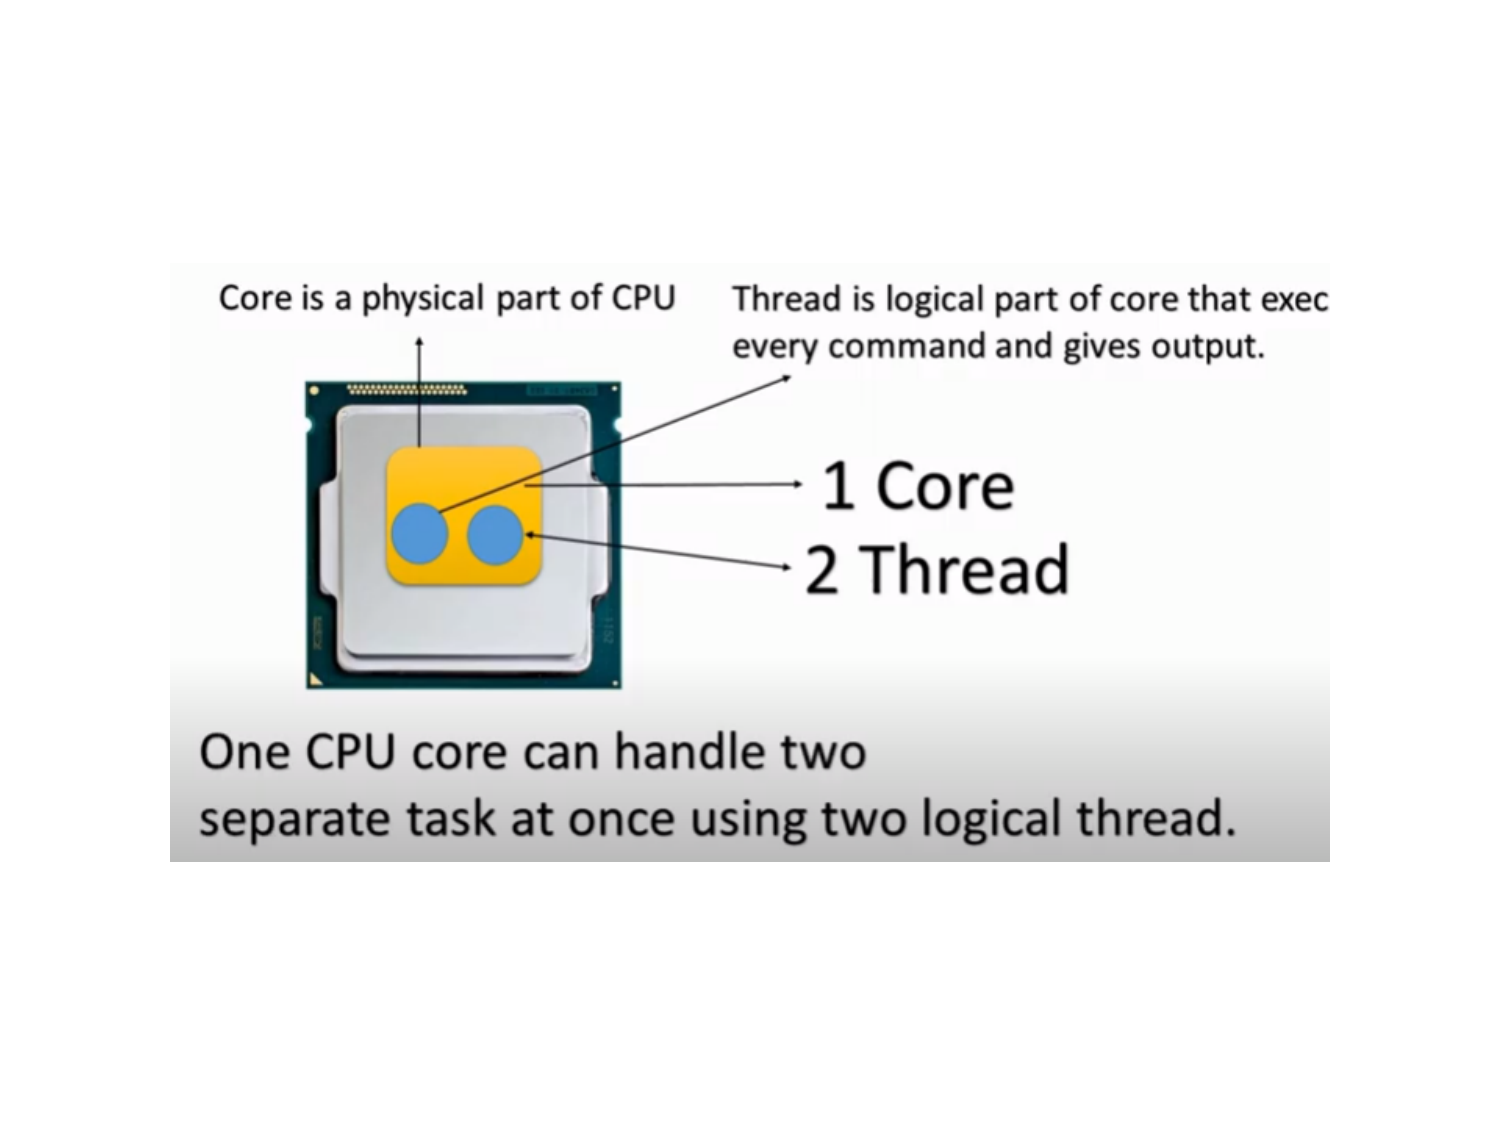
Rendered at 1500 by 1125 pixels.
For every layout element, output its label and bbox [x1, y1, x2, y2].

picture [169, 262, 1330, 862]
